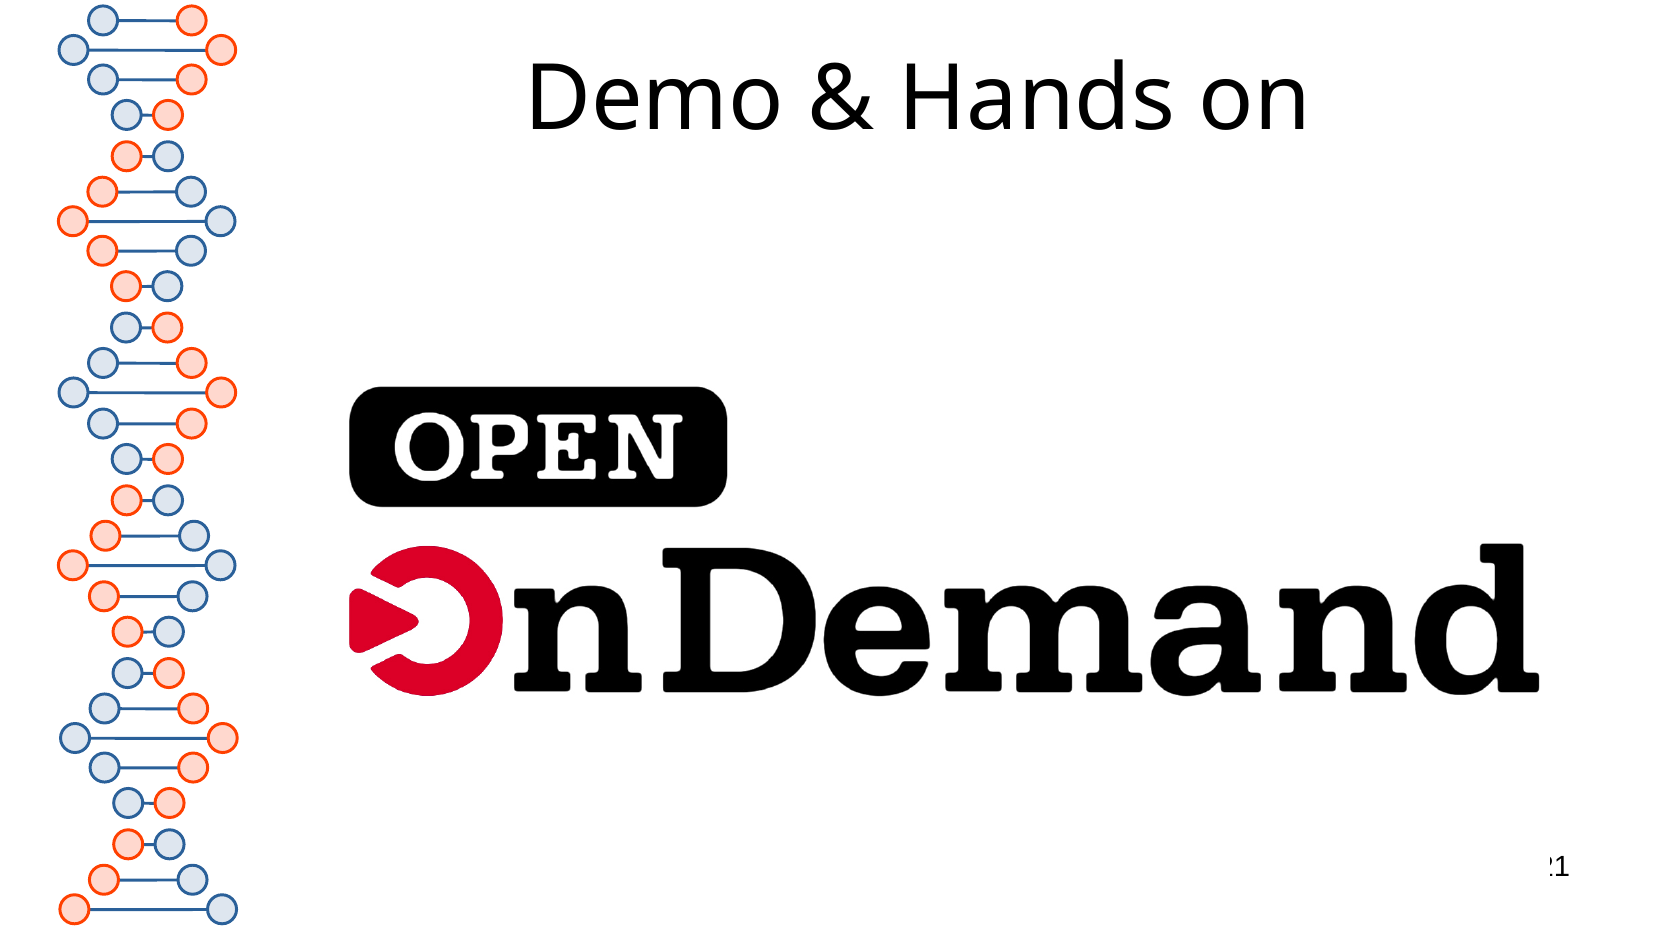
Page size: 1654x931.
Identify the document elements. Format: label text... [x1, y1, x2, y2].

slide_number 21 [1185, 847, 1571, 911]
title Demo & Hands on [265, 35, 1594, 150]
picture [337, 187, 1550, 895]
